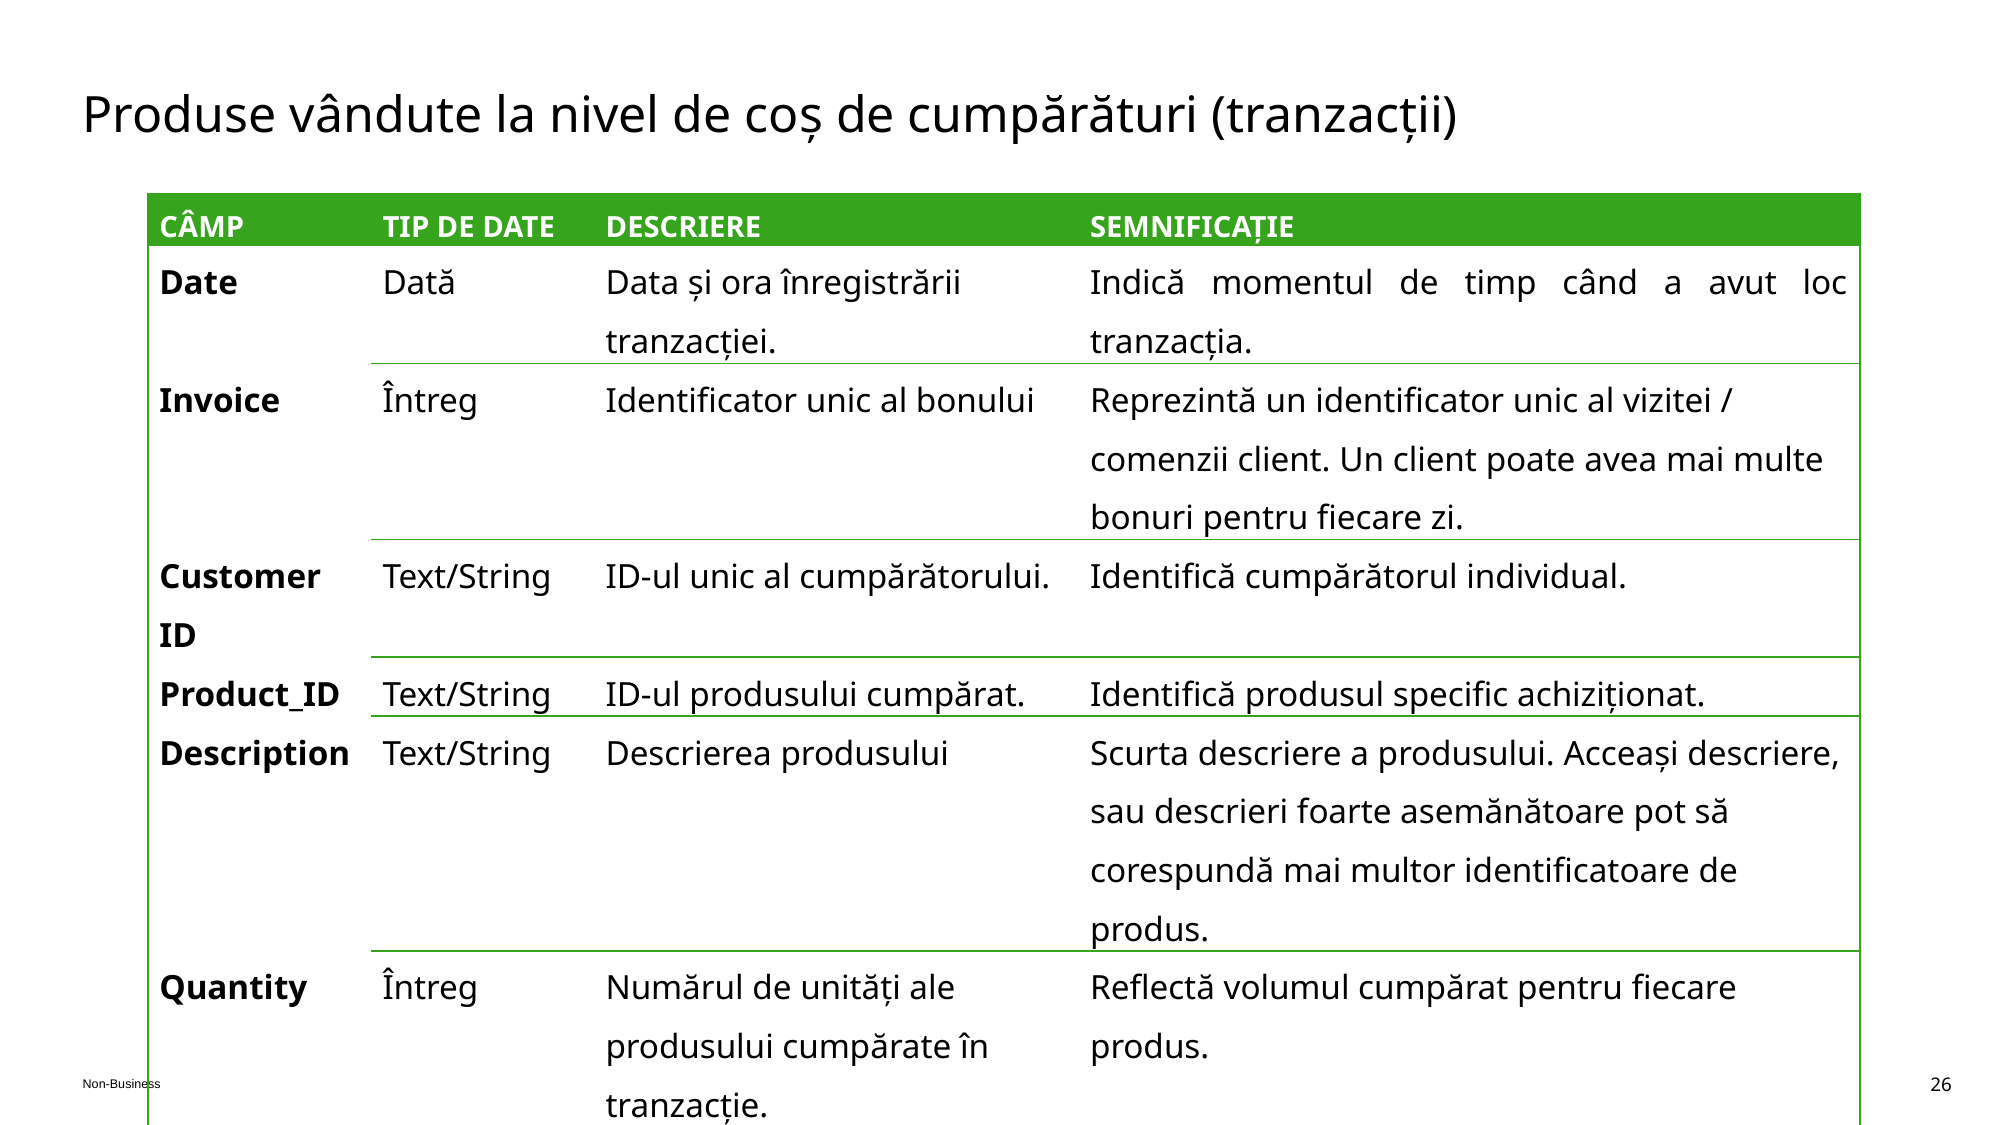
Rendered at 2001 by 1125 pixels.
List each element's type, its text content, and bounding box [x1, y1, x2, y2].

table_cell Dată [371, 246, 595, 363]
table_cell Indică momentul de timp când a avut loc tranzacția. [1079, 246, 1859, 363]
title Produse vândute la nivel de coș de cumpărături (tranzacții) [82, 82, 1918, 144]
table_cell Text/String [371, 717, 595, 950]
table_cell Text/String [371, 540, 595, 656]
table_cell Text/String [371, 658, 595, 715]
table_cell Descrierea produsului [595, 717, 1079, 950]
table_cell Description [149, 716, 371, 951]
table_cell Întreg [371, 364, 595, 539]
table_cell Invoice [149, 363, 371, 540]
table_cell Reprezintă un identificator unic al vizitei / comenzii client. Un client poate avea mai multe bonuri pentru fiecare zi. [1079, 364, 1859, 539]
table_header DESCRIERE [595, 195, 1079, 245]
table_cell Numărul de unități ale produsului cumpărate în tranzacție. [595, 952, 1079, 1125]
table_cell ID-ul unic al cumpărătorului. [595, 540, 1079, 656]
table_cell ID-ul produsului cumpărat. [595, 658, 1079, 715]
table_cell Data și ora înregistrării tranzacției. [595, 246, 1079, 363]
table_cell Date [149, 246, 371, 363]
table_cell Reflectă volumul cumpărat pentru fiecare produs. [1079, 952, 1859, 1125]
table_cell Product_ID [149, 657, 371, 716]
table_cell Identificator unic al bonului [595, 364, 1079, 539]
table_cell Quantity [149, 951, 371, 1125]
table_cell Identifică produsul specific achiziționat. [1079, 658, 1859, 715]
table_cell Întreg [371, 952, 595, 1125]
table_header CÂMP [149, 195, 371, 246]
table_header SEMNIFICAȚIE [1079, 195, 1859, 245]
table_header TIP DE DATE [371, 195, 595, 245]
table_cell Customer ID [149, 540, 371, 657]
table_cell Scurta descriere a produsului. Acceași descriere, sau descrieri foarte asemănătoare pot să corespundă mai multor identificatoare de produs. [1079, 717, 1859, 950]
table_cell Identifică cumpărătorul individual. [1079, 540, 1859, 656]
